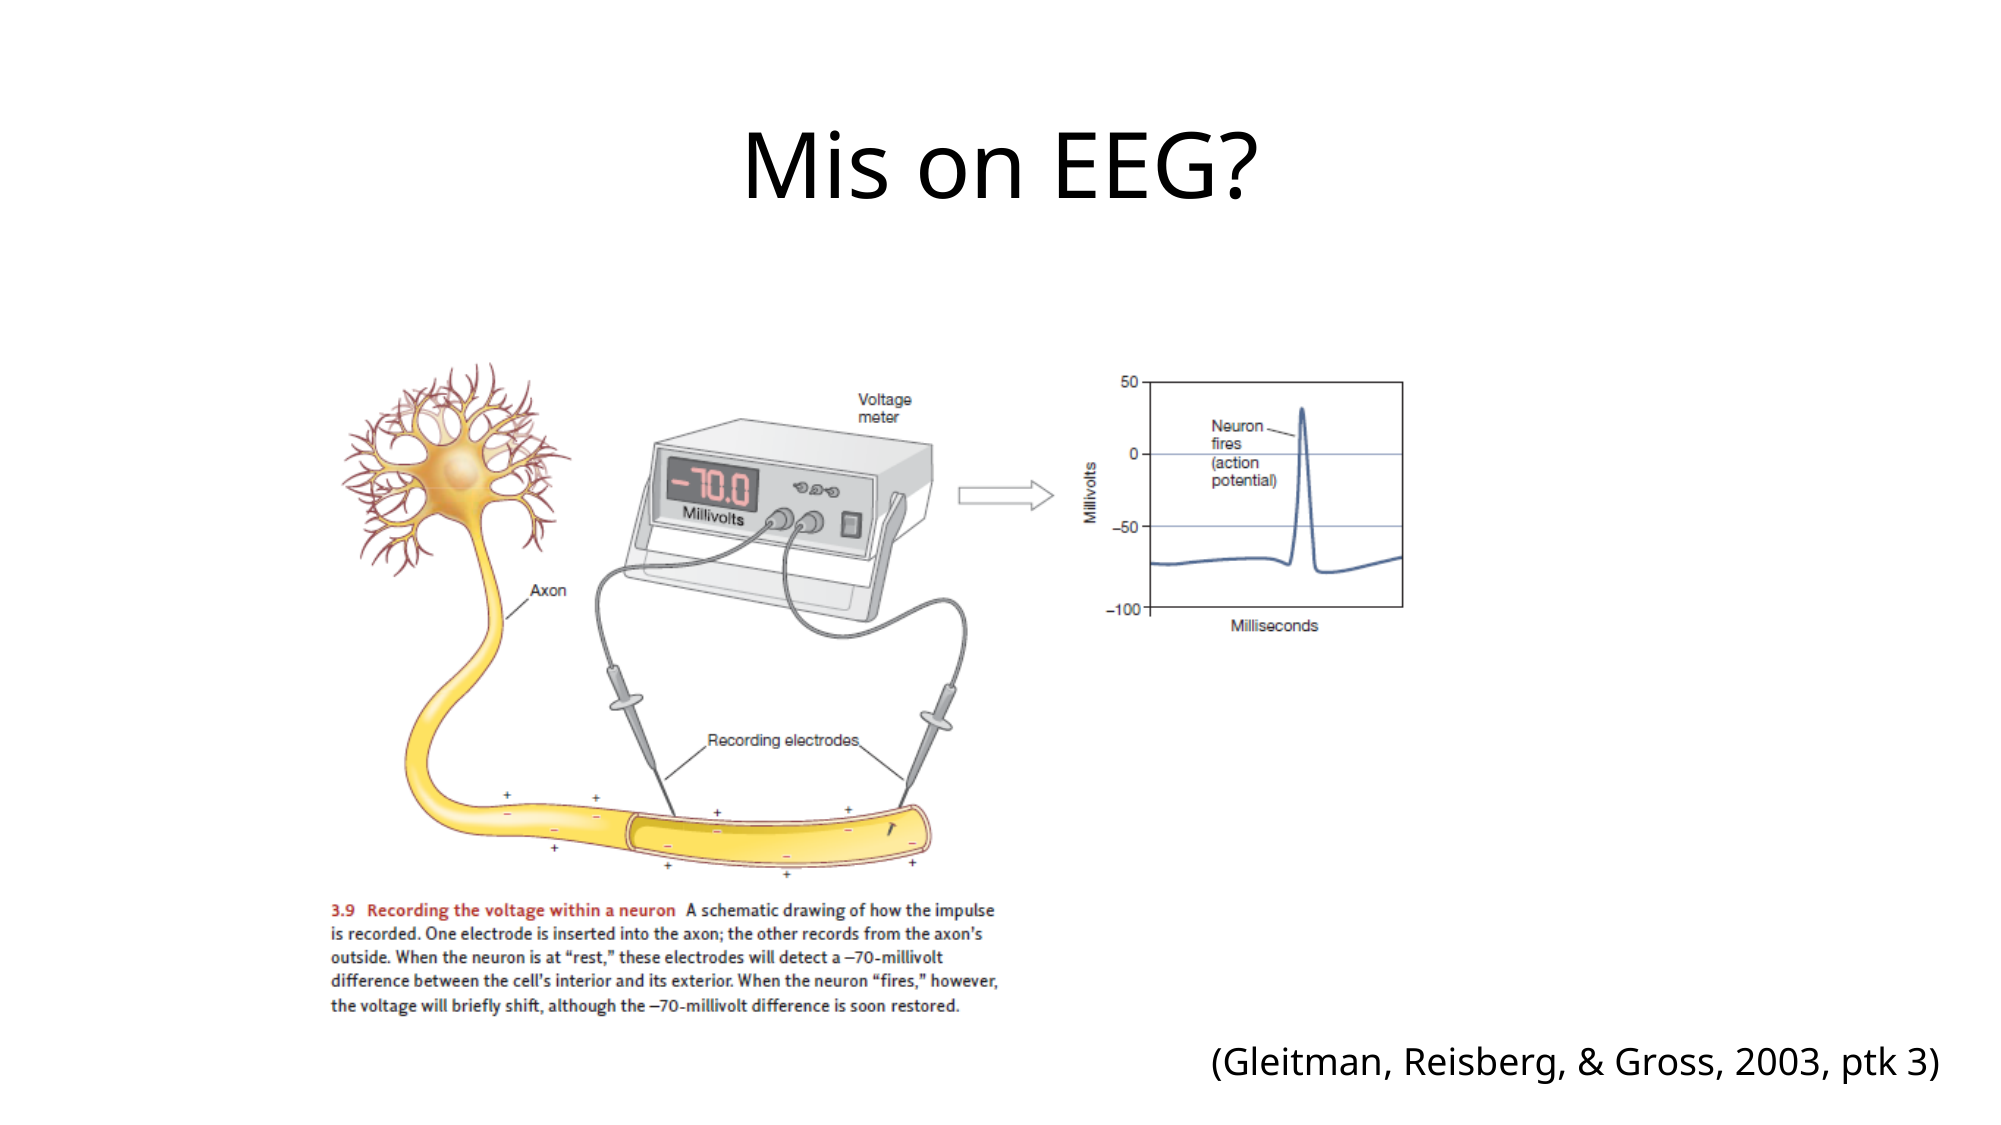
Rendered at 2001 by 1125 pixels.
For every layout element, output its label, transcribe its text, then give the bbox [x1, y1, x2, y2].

title Mis on EEG? [137, 59, 1863, 278]
text_box (Gleitman, Reisberg, & Gross, 2003, ptk 3) [1196, 1030, 1955, 1091]
picture [287, 348, 1430, 1031]
